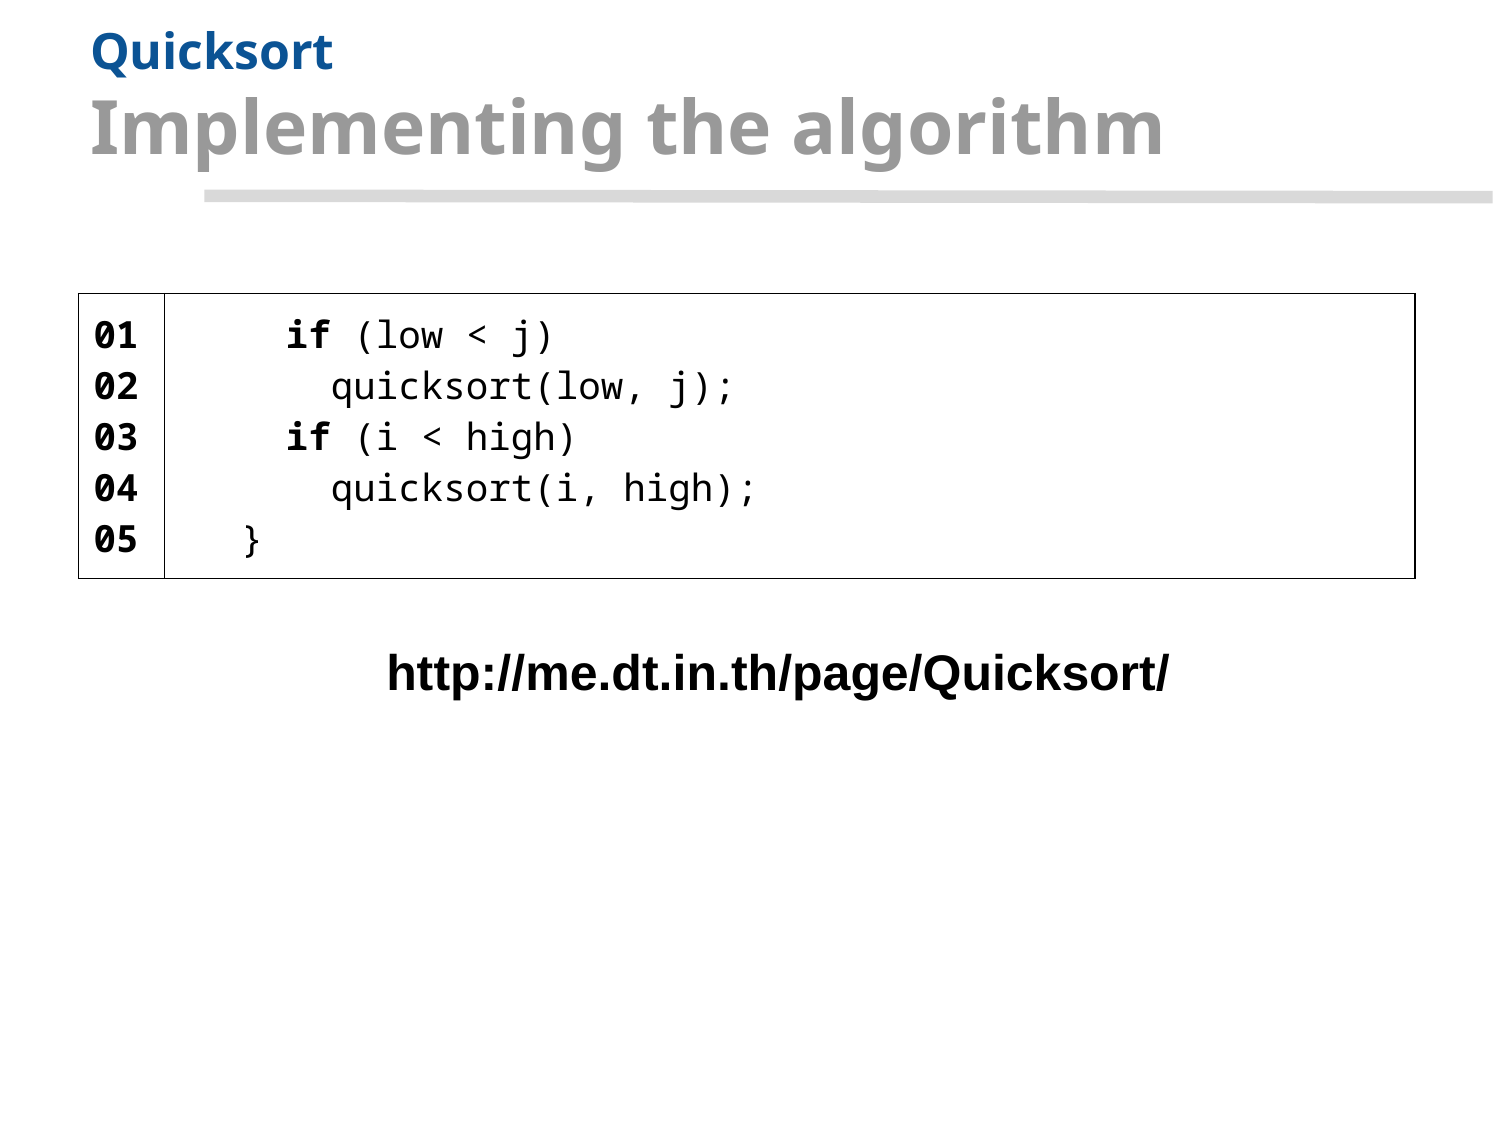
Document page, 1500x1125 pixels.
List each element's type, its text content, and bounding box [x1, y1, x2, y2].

table_header 01 02 03 04 05 [79, 294, 164, 578]
title Quicksort Implementing the algorithm [75, 45, 1425, 185]
text_box http://me.dt.in.th/page/Quicksort/ [371, 587, 1202, 754]
table_header if (low < j) quicksort(low, j); if (i < high) quicksort(i, high); } [165, 294, 1414, 578]
